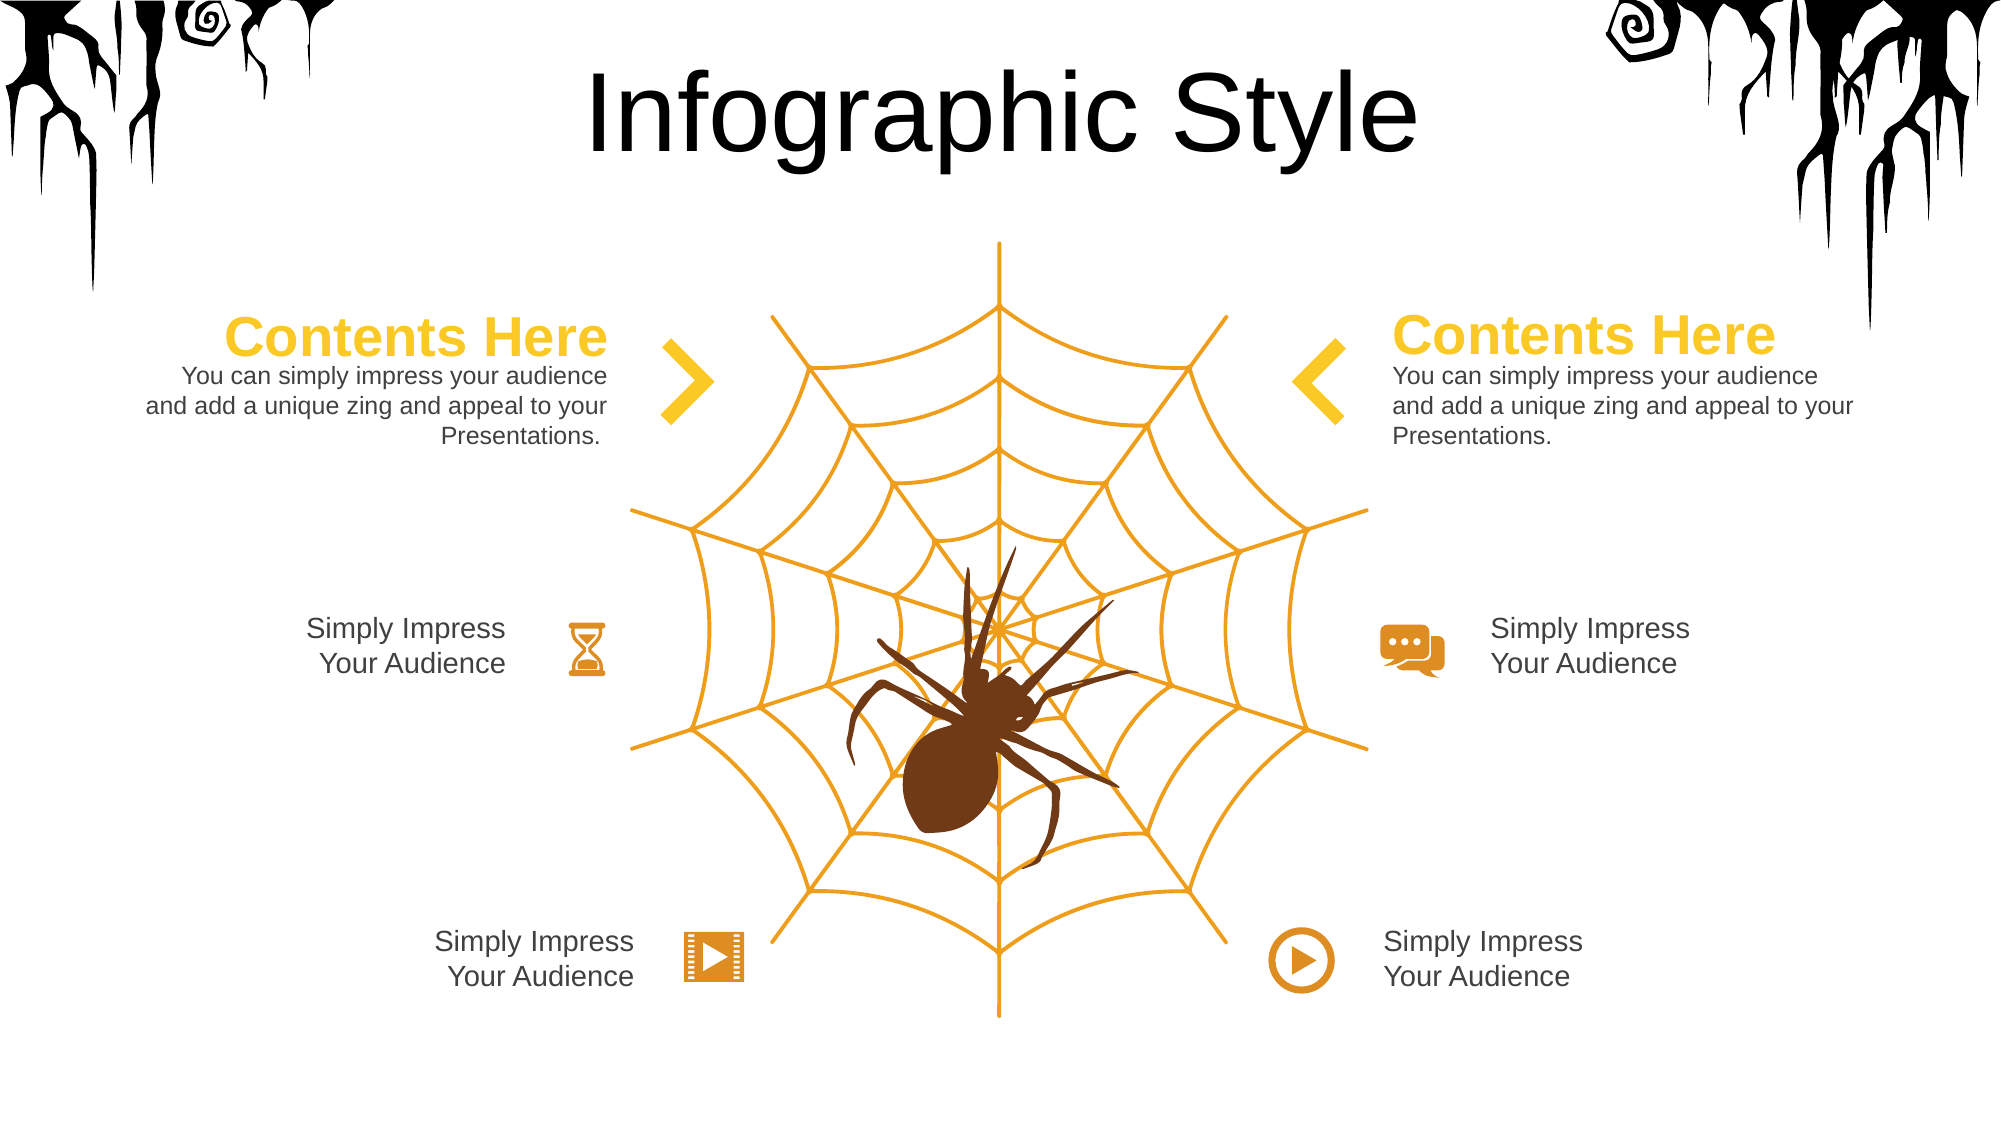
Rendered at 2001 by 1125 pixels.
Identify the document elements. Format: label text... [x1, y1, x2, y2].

text_box [1267, 926, 1336, 995]
text_box [1379, 623, 1446, 679]
text_box Simply Impress Your Audience [362, 914, 650, 1000]
text_box Simply Impress Your Audience [1368, 914, 1629, 1000]
text_box [846, 545, 1139, 870]
text_box Simply Impress Your Audience [249, 602, 522, 687]
text_box [630, 241, 1369, 1018]
text_box [659, 336, 717, 427]
text_box [567, 621, 607, 678]
text_box Simply Impress Your Audience [1475, 602, 1736, 687]
text_box [1290, 336, 1348, 427]
list Infographic Style [53, 46, 1952, 184]
text_box [683, 931, 745, 983]
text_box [1377, 290, 1880, 459]
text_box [121, 291, 624, 459]
